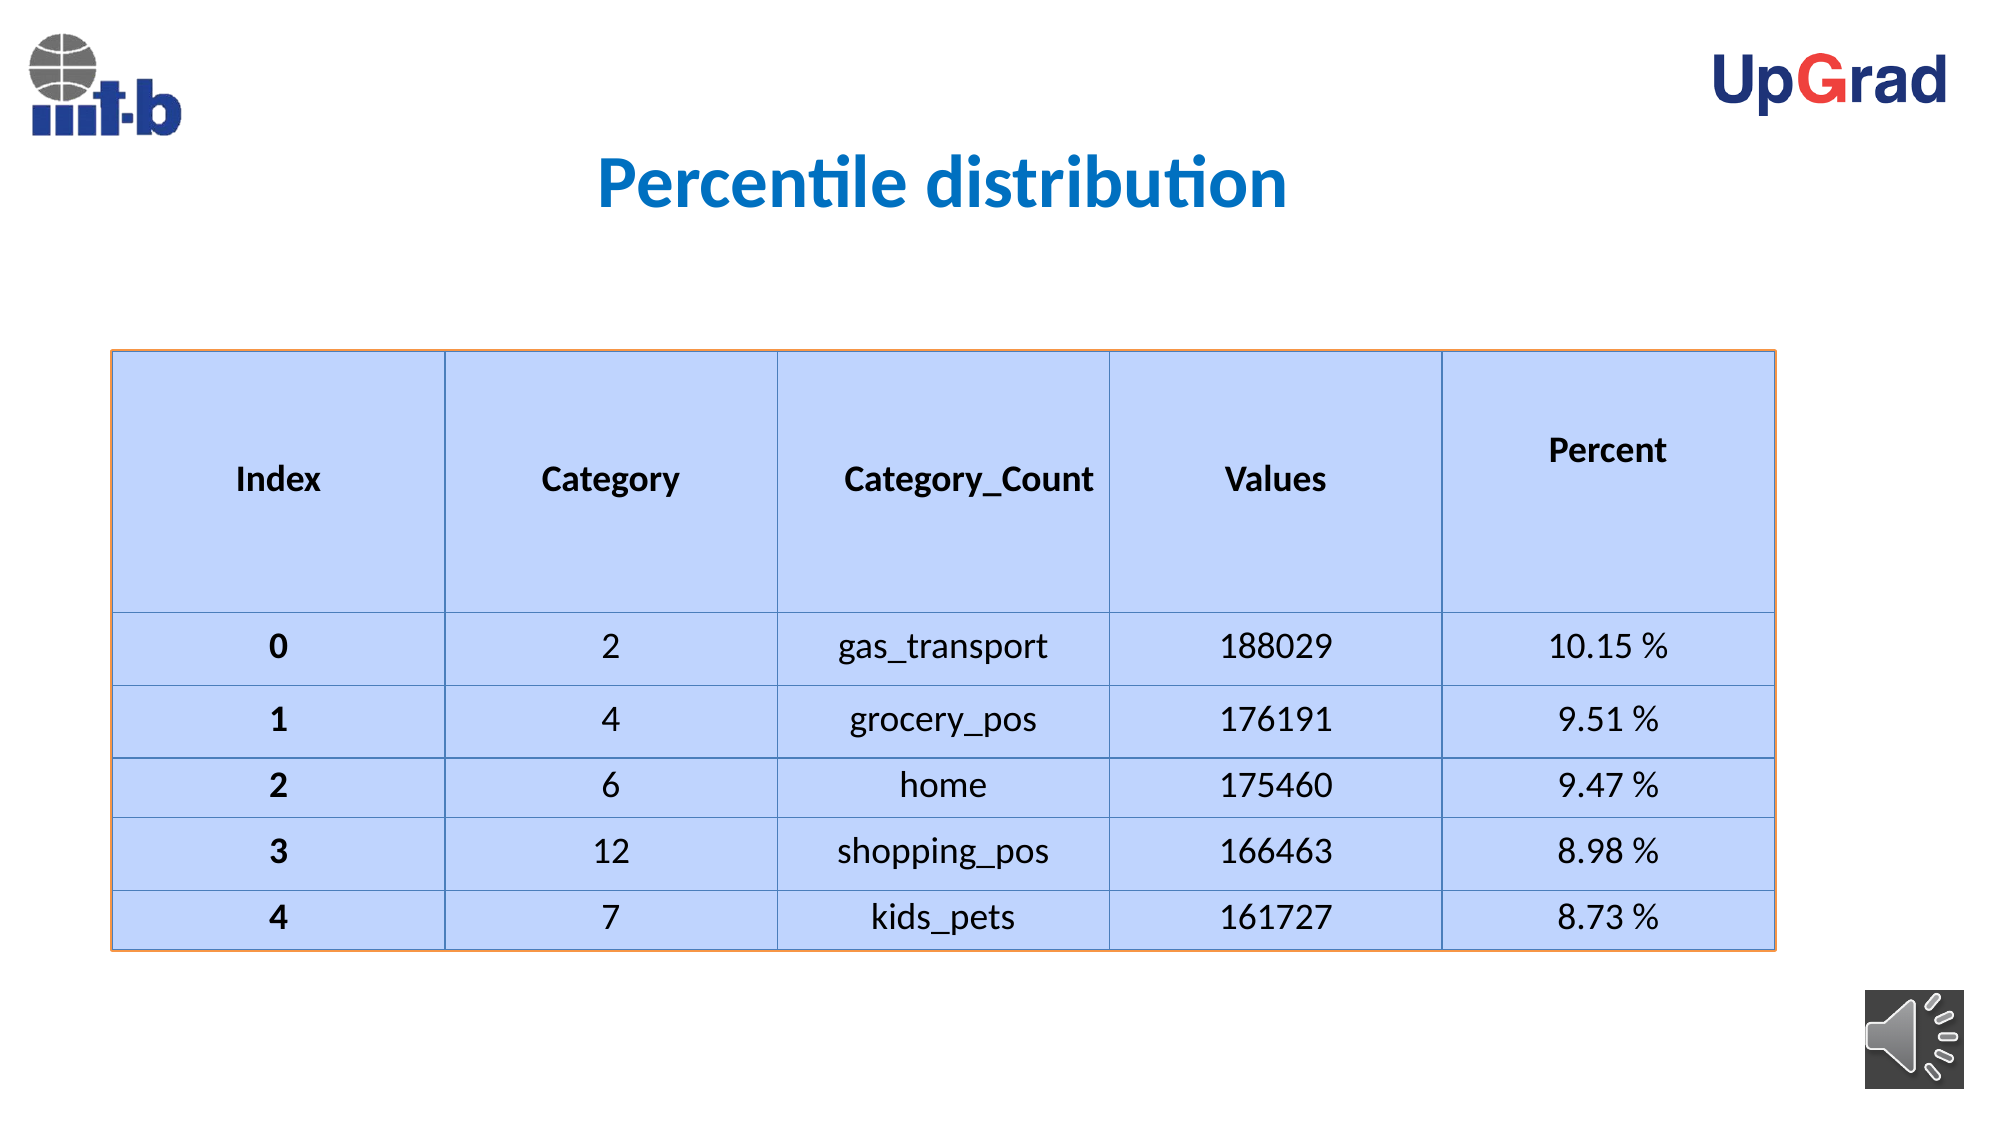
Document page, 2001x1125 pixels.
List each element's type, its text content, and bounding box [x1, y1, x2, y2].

table_header Category_Count [778, 352, 1109, 612]
picture [1864, 989, 1965, 1090]
table_cell 2 [113, 759, 444, 817]
table_cell home [778, 759, 1109, 817]
table_cell 8.98 % [1443, 818, 1774, 890]
table_cell 175460 [1110, 759, 1441, 817]
table_cell 12 [446, 818, 777, 890]
table_cell 3 [113, 818, 444, 890]
table_cell 188029 [1110, 613, 1441, 685]
table_cell 7 [446, 891, 777, 949]
table_cell 9.51 % [1443, 686, 1774, 757]
table_cell kids_pets [778, 891, 1109, 949]
table_cell 0 [113, 613, 444, 685]
table_cell 166463 [1110, 818, 1441, 890]
table_cell 176191 [1110, 686, 1441, 757]
table_cell 6 [446, 759, 777, 817]
table_cell 161727 [1110, 891, 1441, 949]
table_cell 4 [446, 686, 777, 757]
table_header Percent [1443, 352, 1774, 612]
table_cell 10.15 % [1443, 613, 1774, 685]
table_cell 1 [113, 686, 444, 757]
picture [0, 29, 208, 163]
table_cell 4 [113, 891, 444, 949]
table_cell 2 [446, 613, 777, 685]
title Percentile distribution [550, 120, 1337, 235]
table_cell shopping_pos [778, 818, 1109, 890]
table_cell 9.47 % [1443, 759, 1774, 817]
table_header Values [1110, 352, 1441, 612]
table_cell gas_transport [778, 613, 1109, 685]
table_cell 8.73 % [1443, 891, 1774, 949]
picture [1714, 53, 1952, 116]
table_cell grocery_pos [778, 686, 1109, 757]
table_header Category [446, 352, 777, 612]
table_header Index [113, 352, 444, 612]
